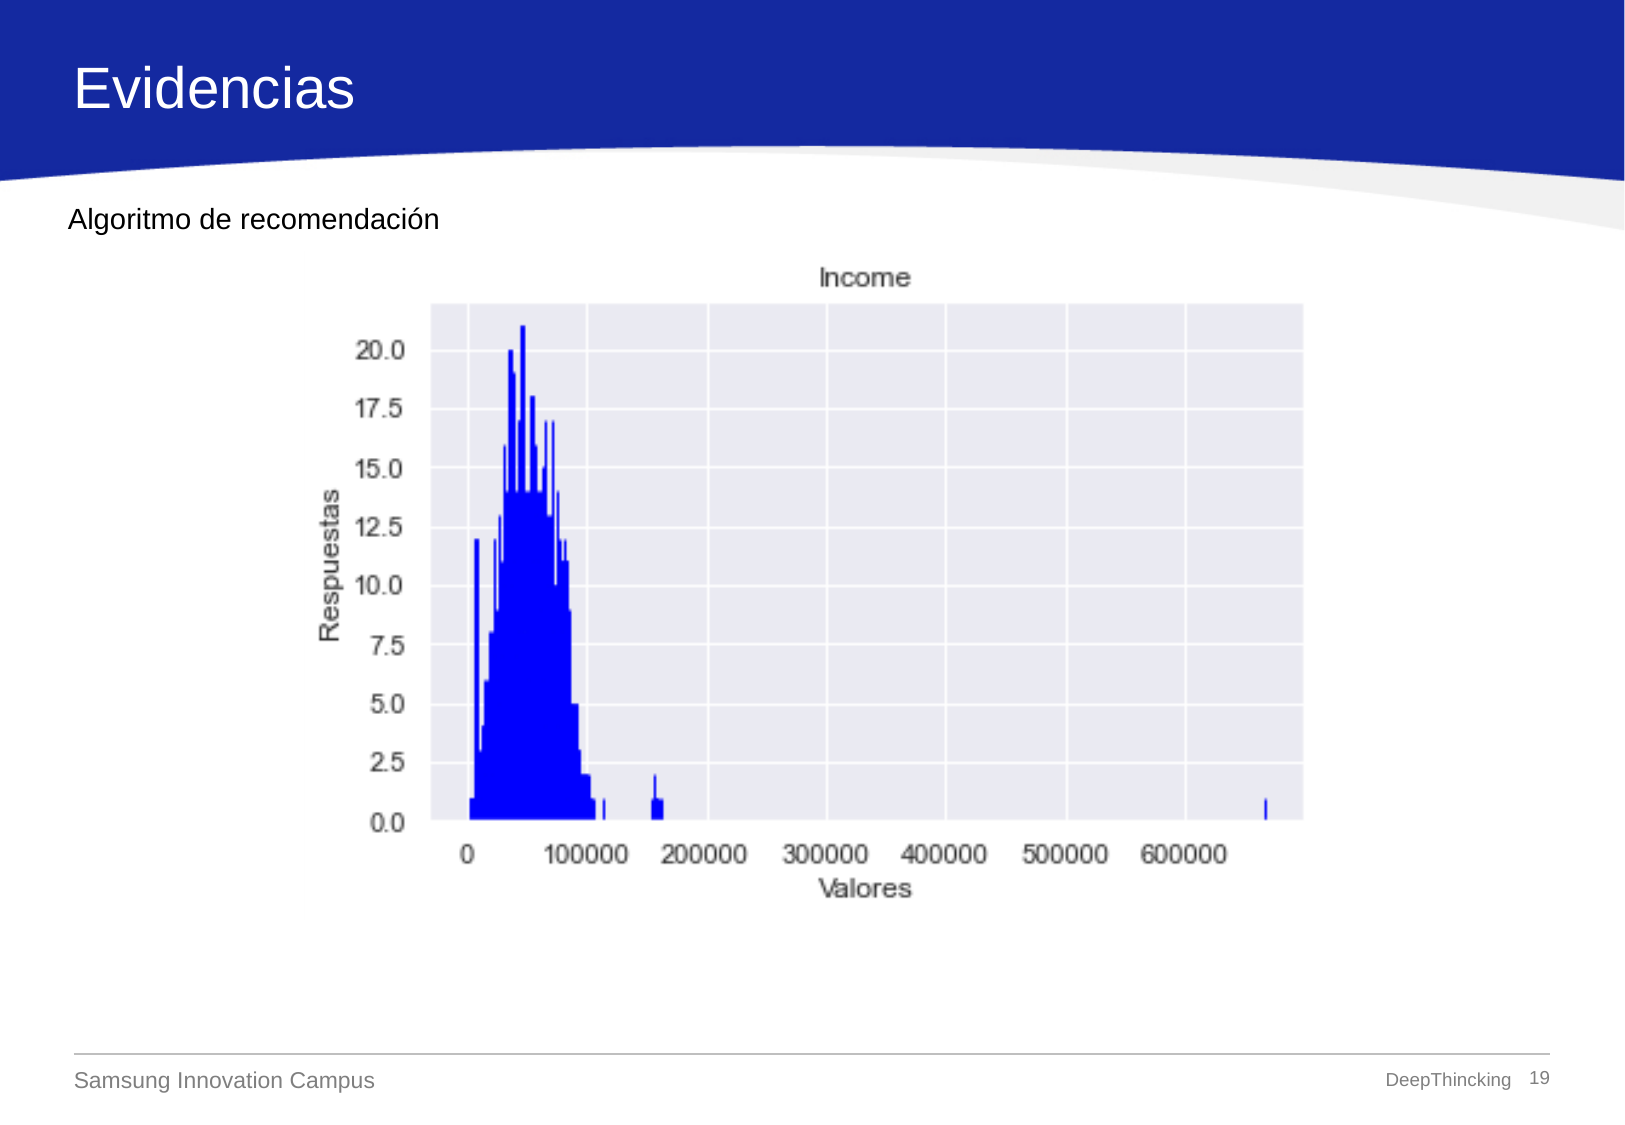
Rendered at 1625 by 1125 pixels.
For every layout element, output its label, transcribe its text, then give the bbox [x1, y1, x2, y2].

text_box DeepThincking [1370, 1060, 1528, 1098]
text_box Evidencias [73, 50, 1475, 121]
picture [0, 0, 1625, 1125]
text_box Algoritmo de recomendación [53, 192, 580, 243]
